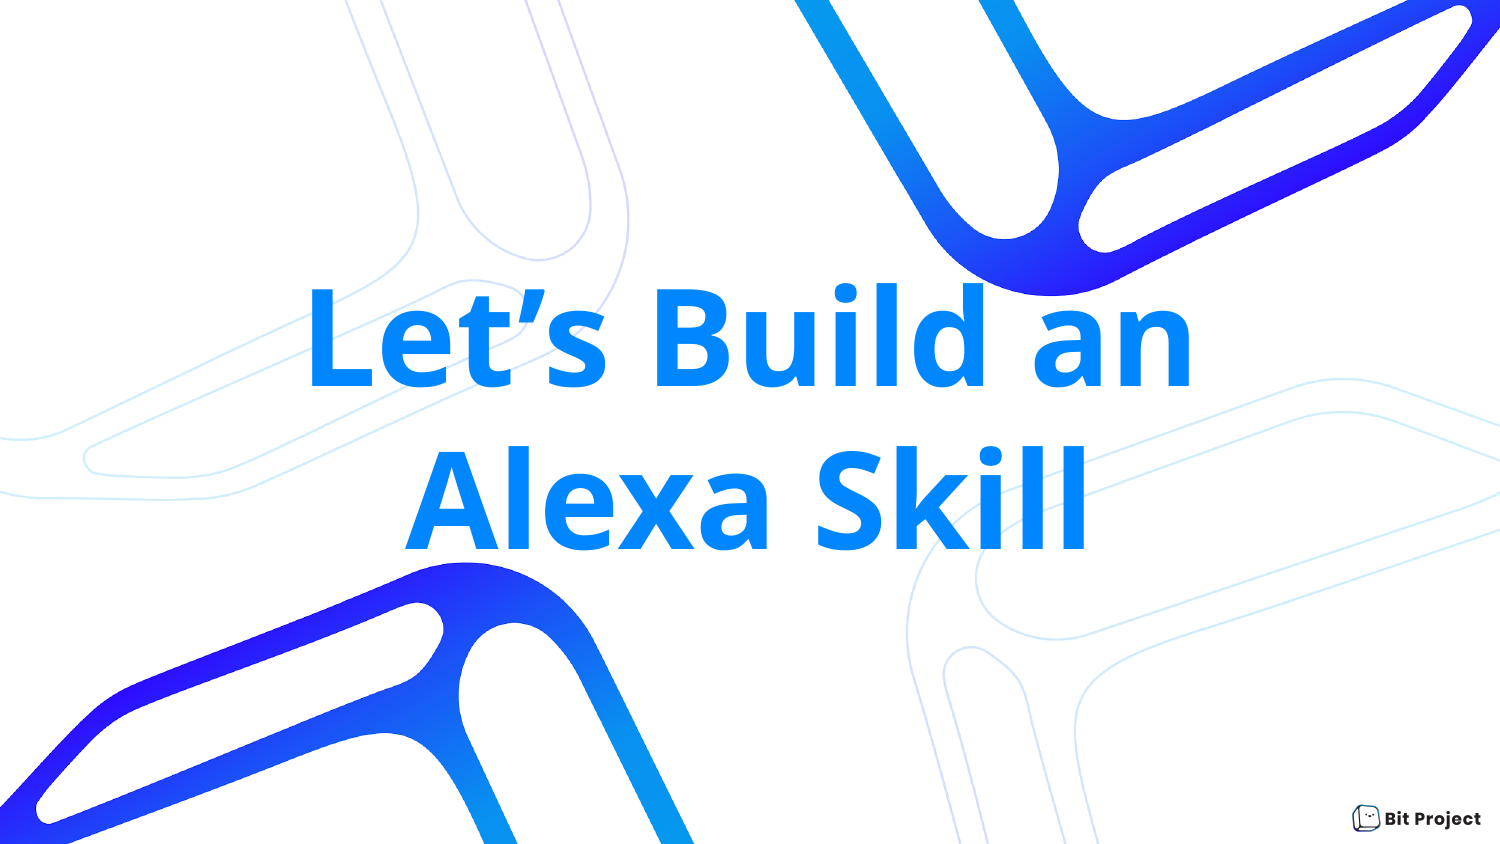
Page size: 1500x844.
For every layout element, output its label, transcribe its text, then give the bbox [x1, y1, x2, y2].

picture [0, 0, 1500, 844]
title Let’s Build an Alexa Skill [51, 461, 1449, 592]
